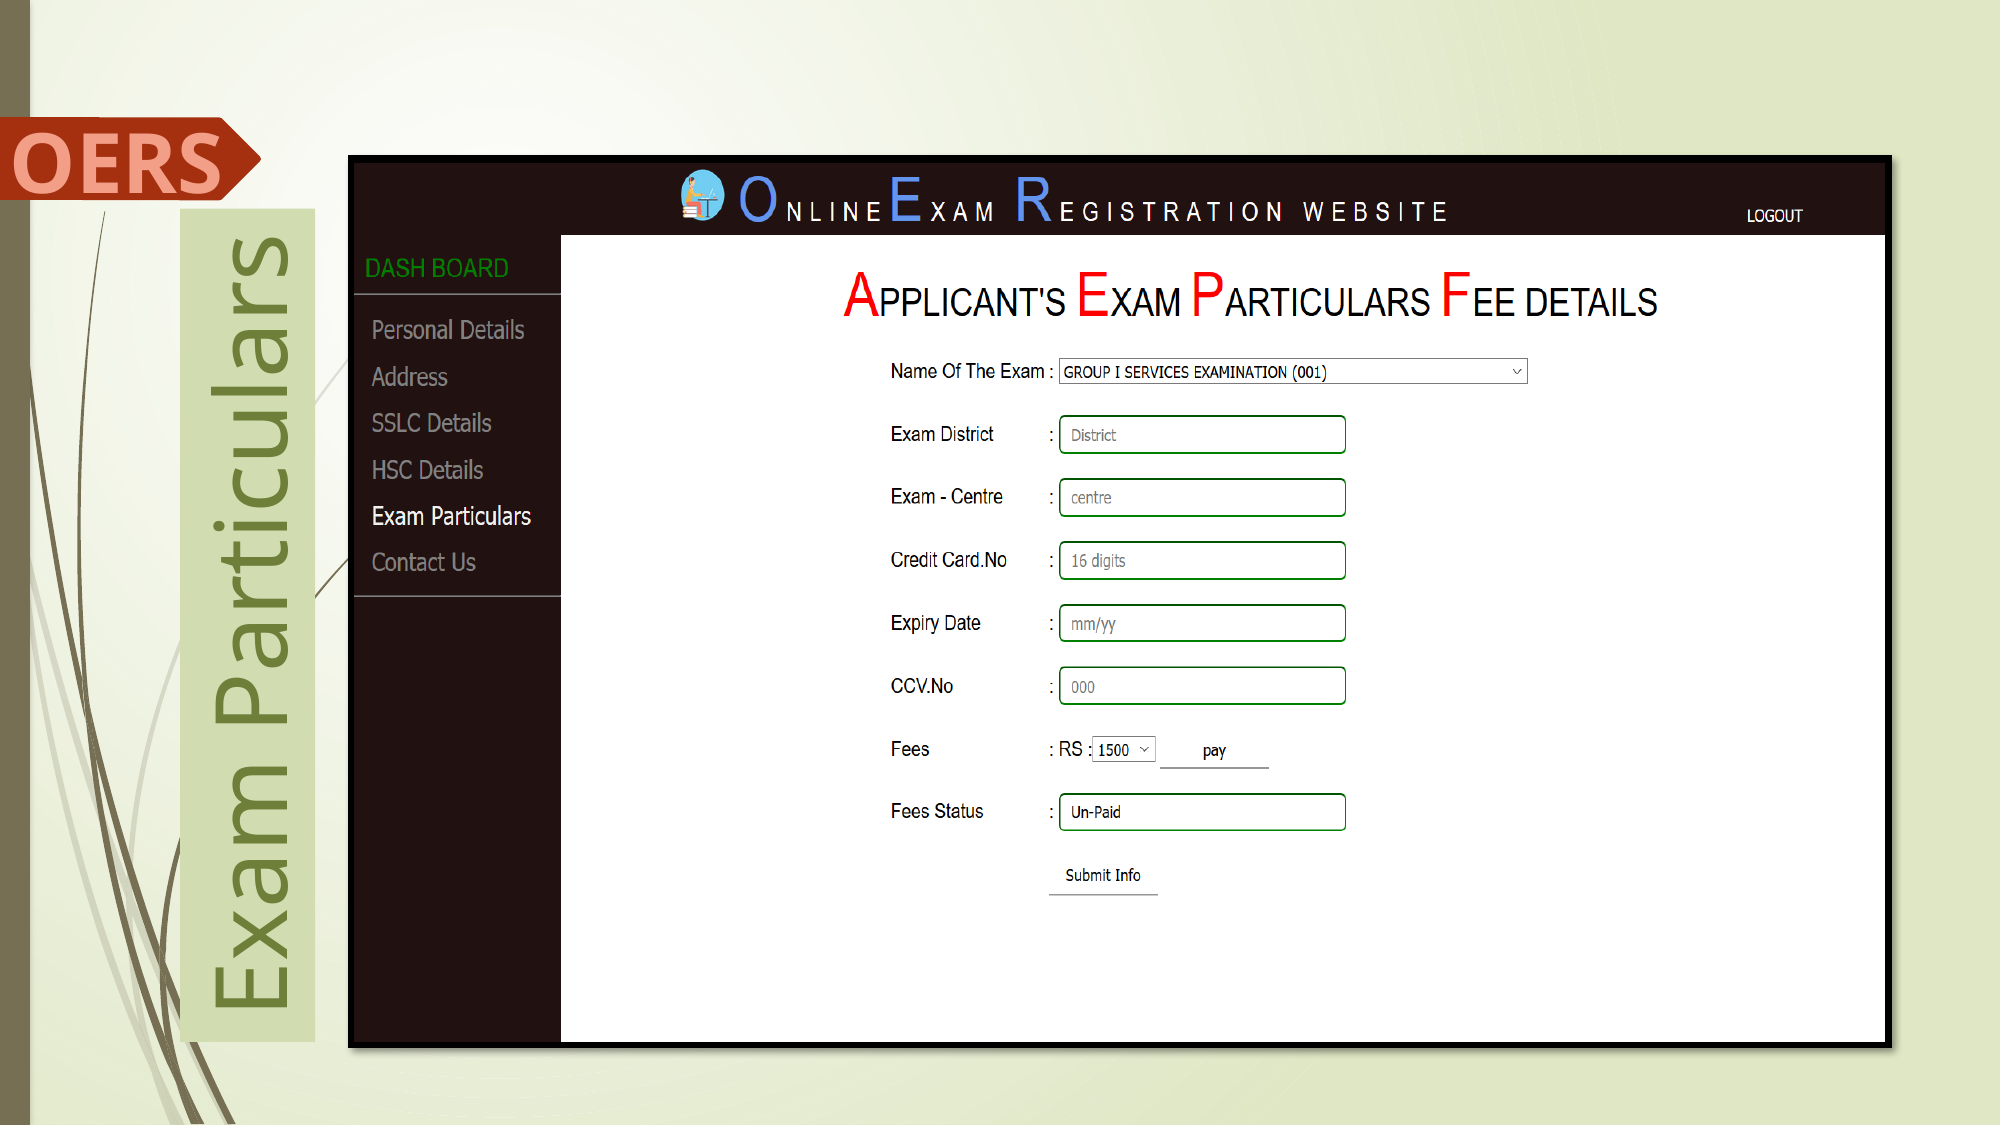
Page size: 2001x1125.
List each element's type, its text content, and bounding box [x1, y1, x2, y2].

text_box Exam Particulars [180, 208, 316, 1042]
text_box OERS [0, 102, 271, 218]
picture [353, 160, 1886, 1043]
